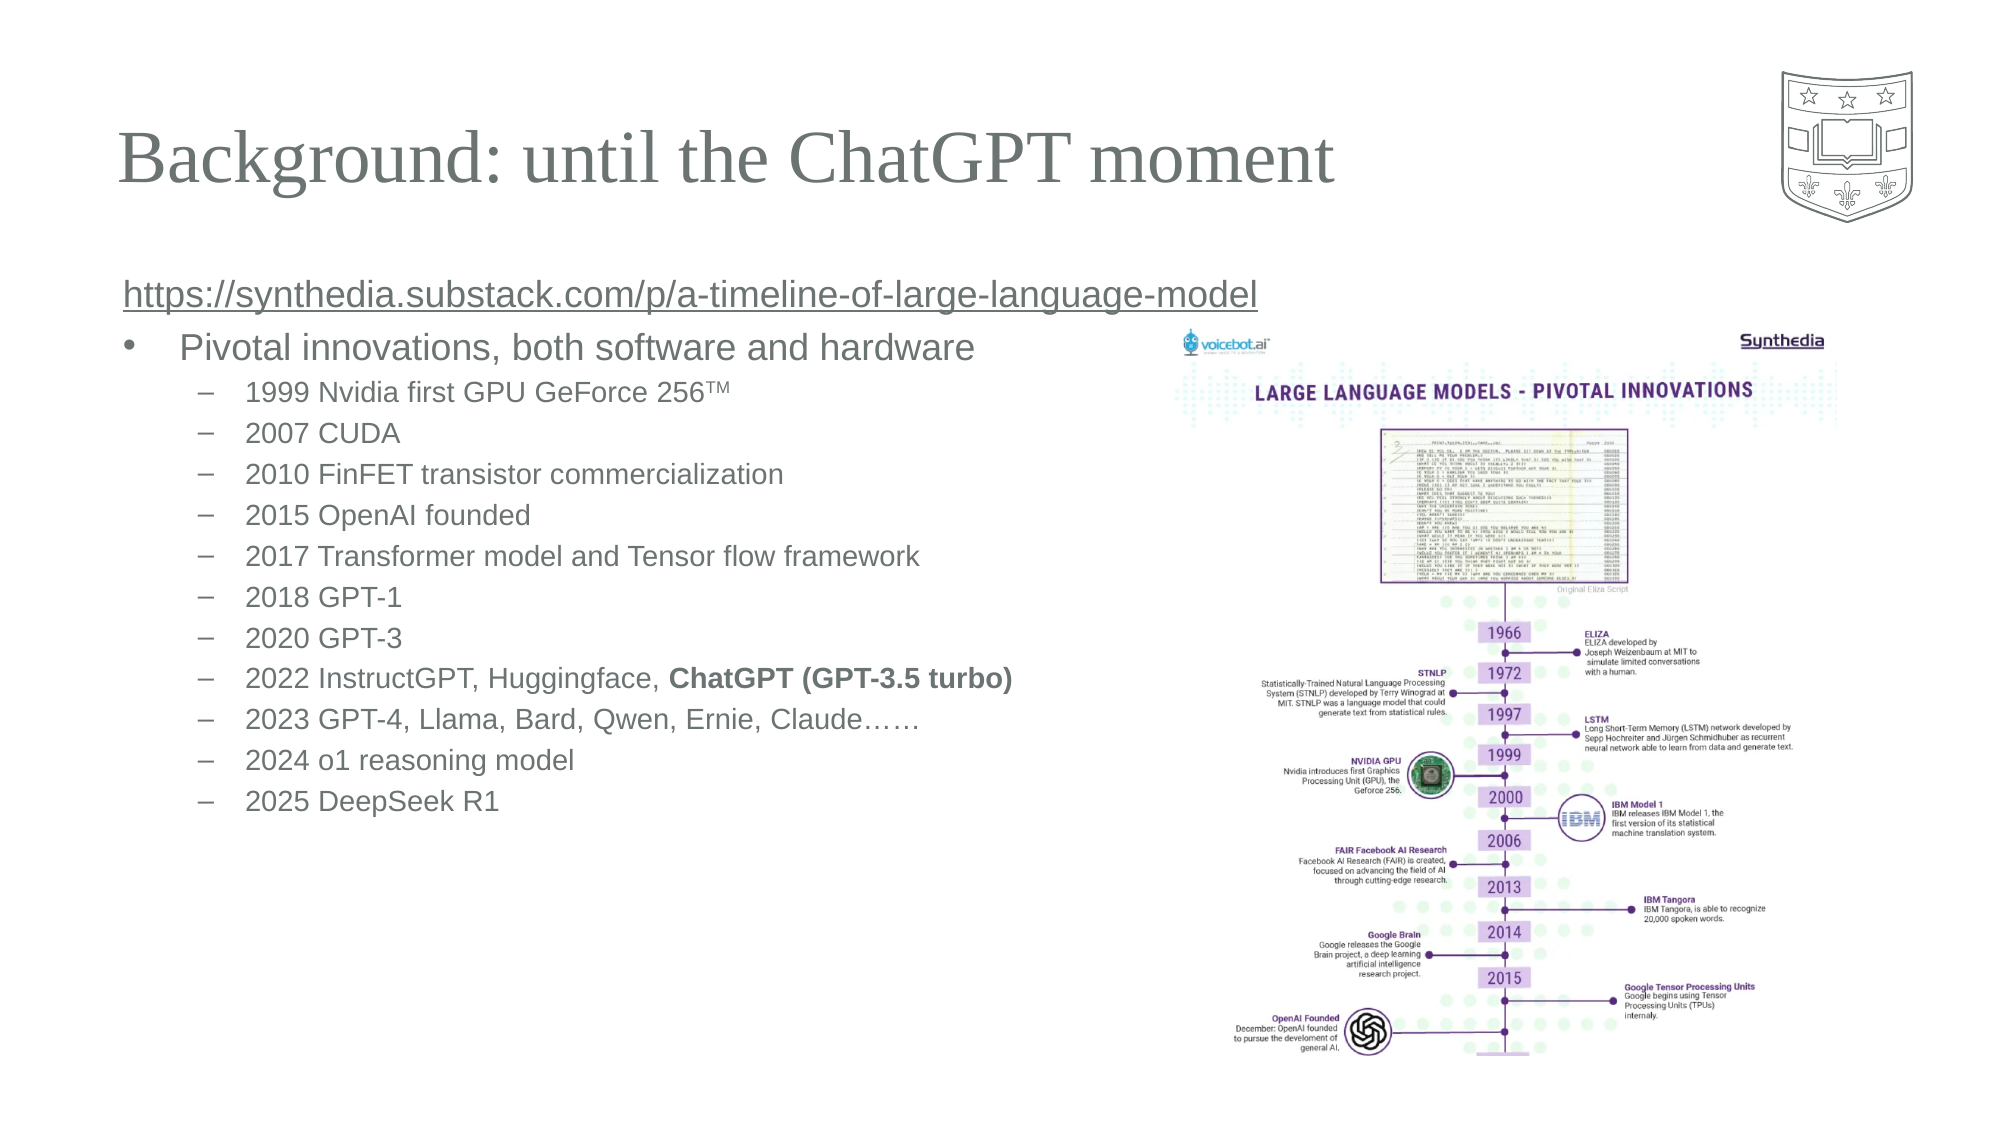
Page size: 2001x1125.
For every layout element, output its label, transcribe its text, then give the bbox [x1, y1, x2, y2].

title Background: until the ChatGPT moment [102, 71, 1686, 233]
picture [1781, 71, 1913, 223]
list https://synthedia.substack.com/p/a-timeline-of-large-language-model Pivotal innovations, both software and hardware 1999 Nvidia first GPU GeForce 256TM 2007 CUDA 2010 FinFET transistor commercialization 2015 OpenAI founded 2017 Transformer model and Tensor flow framework 2018 GPT-1 2020 GPT-3 2022 InstructGPT, Huggingface, ChatGPT (GPT-3.5 turbo) 2023 GPT-4, Llama, Bard, Qwen, Ernie, Claude…… 2024 o1 reasoning model 2025 DeepSeek R1 [108, 262, 1889, 1047]
picture [1140, 321, 1878, 1057]
